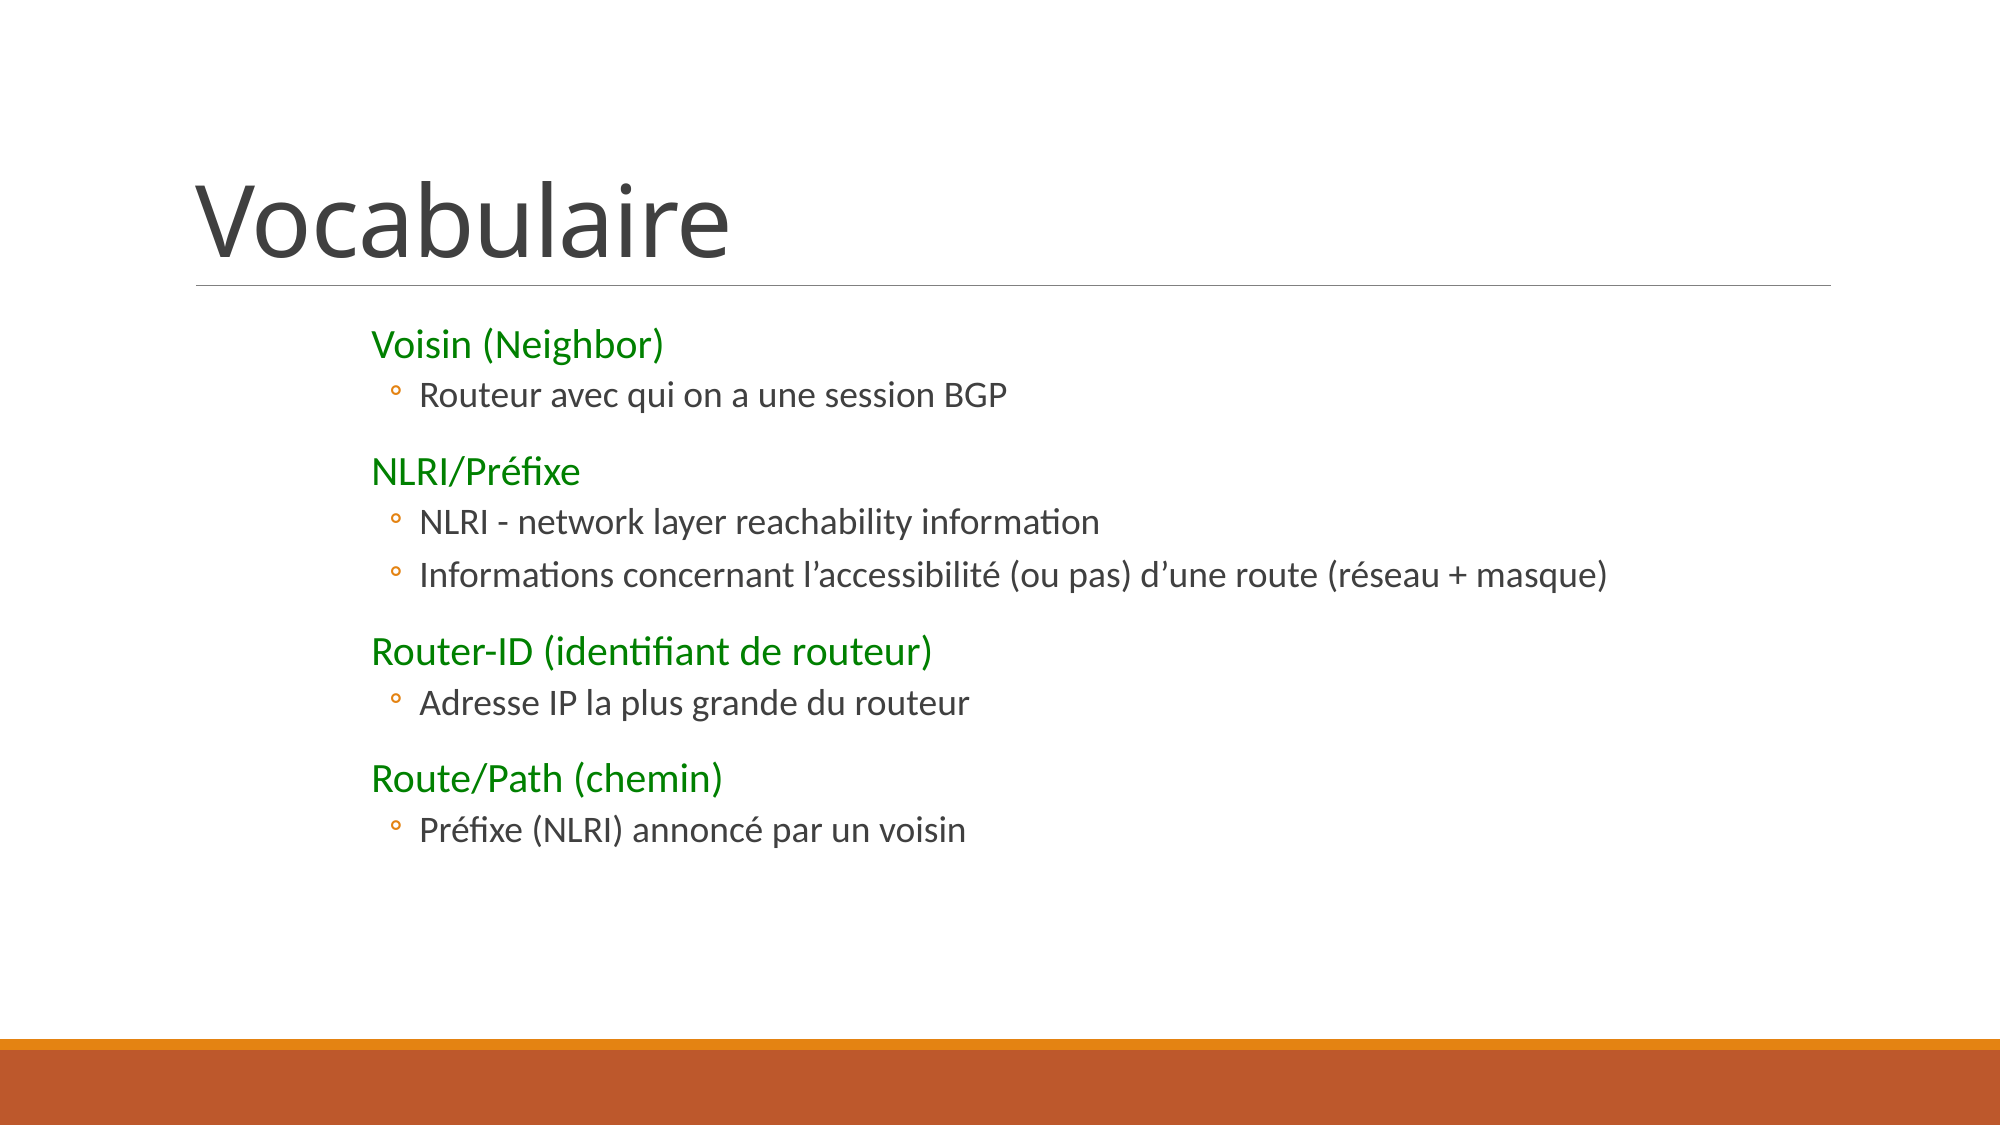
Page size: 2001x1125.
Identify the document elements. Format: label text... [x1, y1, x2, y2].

title Vocabulaire [180, 47, 1830, 285]
list Voisin (Neighbor) Routeur avec qui on a une session BGP NLRI/Préfixe NLRI - network layer reachability information Informations concernant l’accessibilité (ou pas) d’une route (réseau + masque) Router-ID (identifiant de routeur) Adresse IP la plus grande du routeur Route/Path (chemin) Préfixe (NLRI) annoncé par un voisin [356, 314, 1644, 1001]
